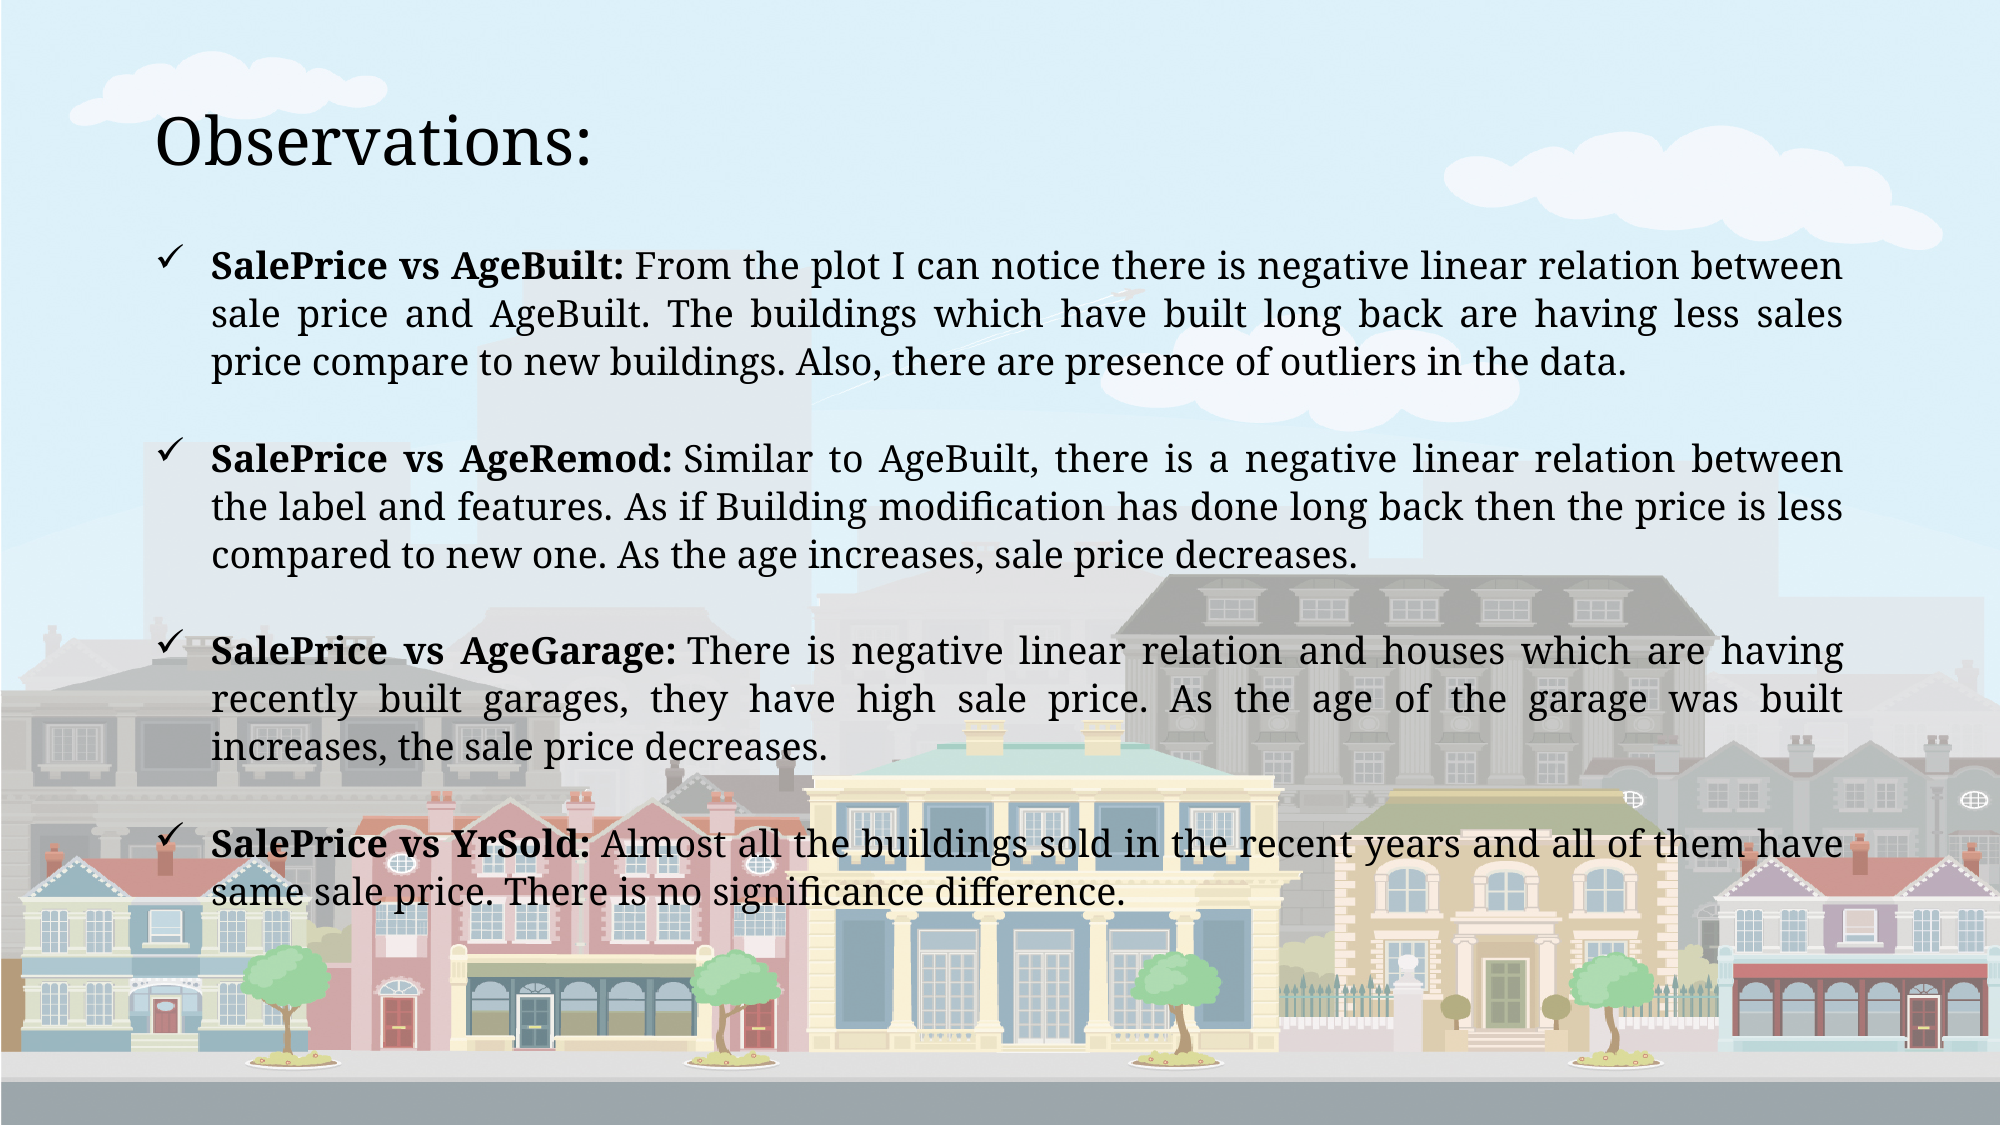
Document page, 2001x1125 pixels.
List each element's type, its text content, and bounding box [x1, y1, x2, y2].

text_box SalePrice vs AgeBuilt: From the plot I can notice there is negative linear relation between sale price and AgeBuilt. The buildings which have built long back are having less sales price compare to new buildings. Also, there are presence of outliers in the data. SalePrice vs AgeRemod: Similar to AgeBuilt, there is a negative linear relation between the label and features. As if Building modification has done long back then the price is less compared to new one. As the age increases, sale price decreases. SalePrice vs AgeGarage: There is negative linear relation and houses which are having recently built garages, they have high sale price. As the age of the garage was built increases, the sale price decreases. SalePrice vs YrSold: Almost all the buildings sold in the recent years and all of them have same sale price. There is no significance difference. [140, 231, 1860, 921]
text_box Observations: [140, 91, 1860, 187]
